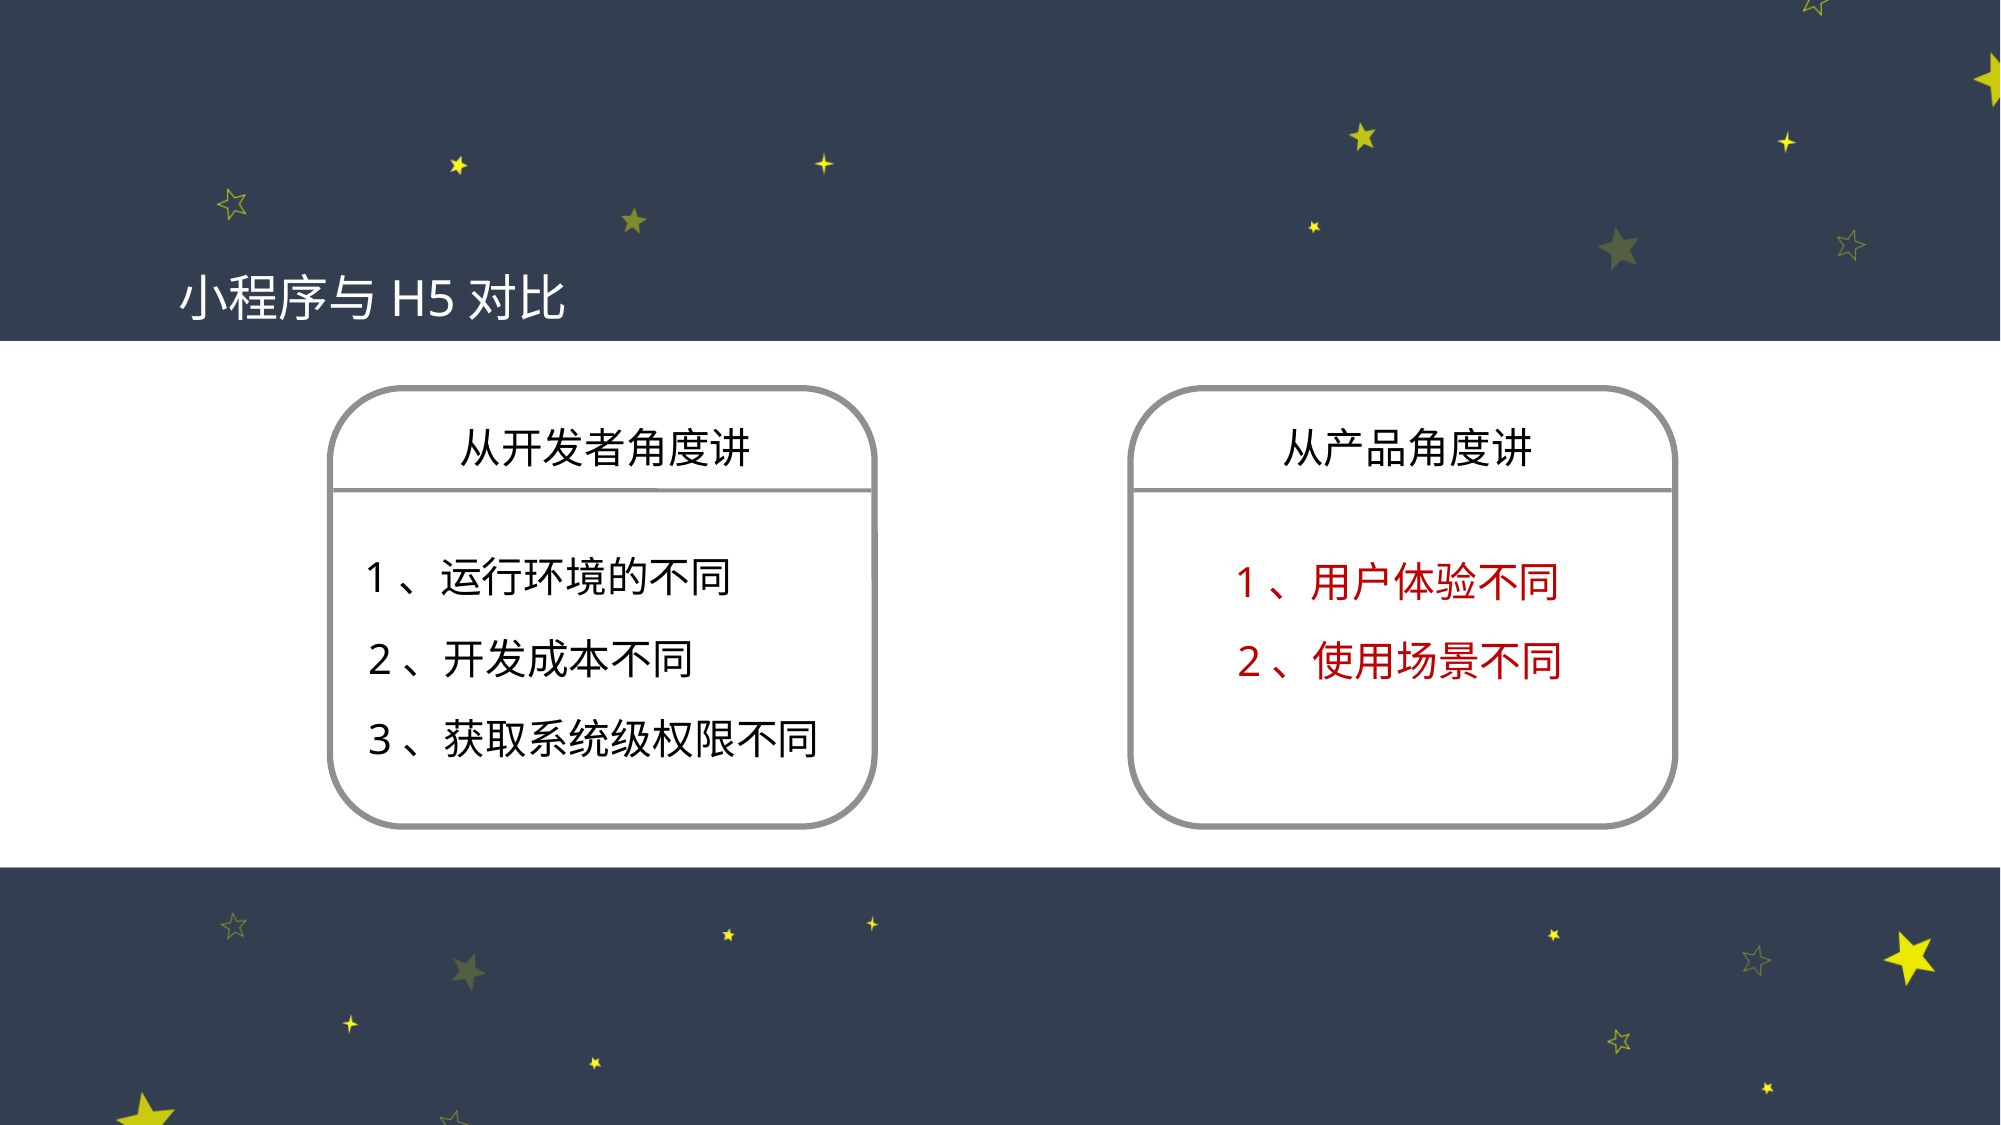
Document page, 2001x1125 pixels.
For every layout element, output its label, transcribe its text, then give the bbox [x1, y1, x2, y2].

text_box [328, 387, 876, 828]
text_box [1129, 387, 1677, 828]
text_box 小程序与H5对比 [163, 259, 583, 335]
picture [0, 0, 2001, 1125]
